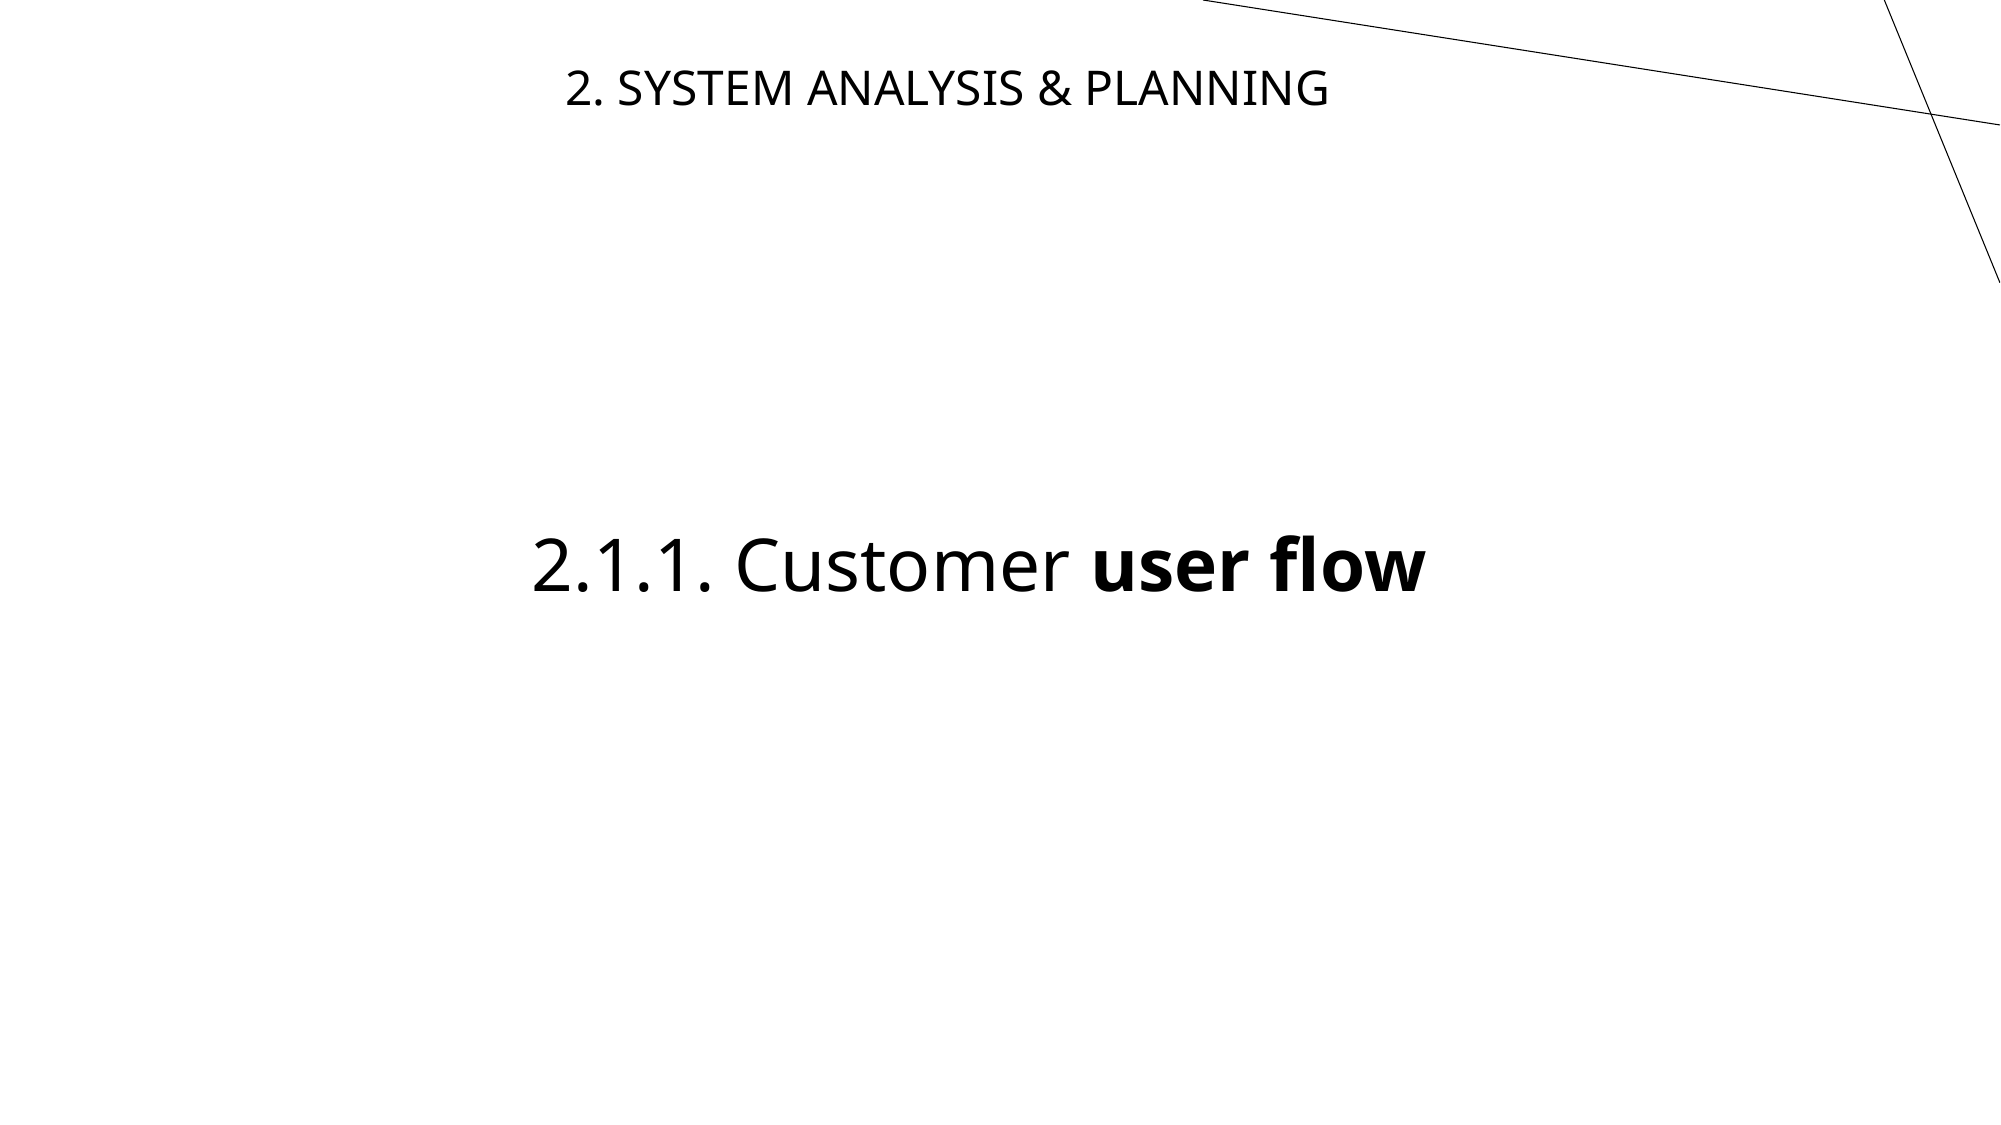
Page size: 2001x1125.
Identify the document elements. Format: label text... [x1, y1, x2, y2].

text_box 2.1.1. Customer user flow [517, 510, 1483, 613]
text_box 2. SYSTEM ANALYSIS & PLANNING [550, 50, 1421, 123]
